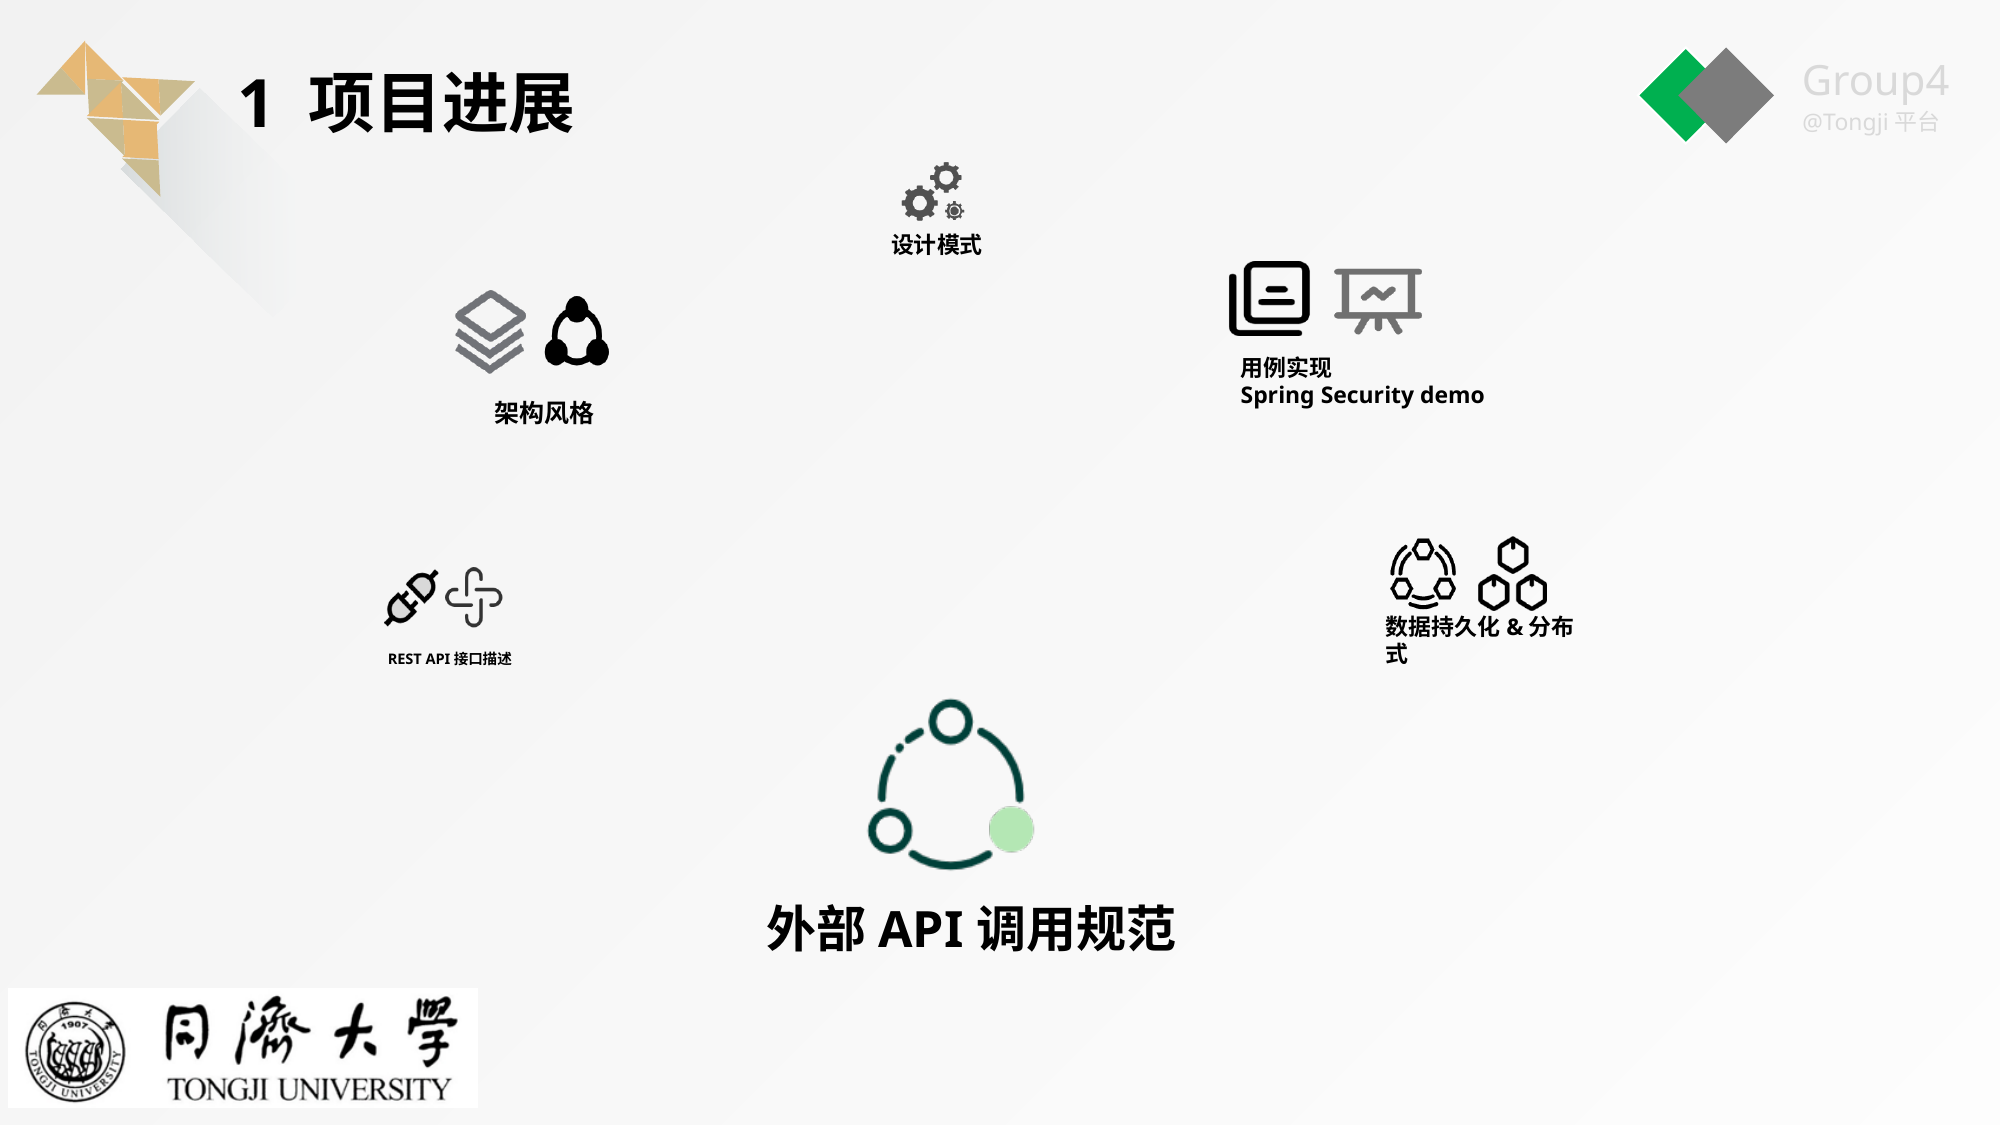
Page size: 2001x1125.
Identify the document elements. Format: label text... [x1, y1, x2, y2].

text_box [373, 562, 534, 676]
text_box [876, 138, 1067, 266]
picture [8, 988, 478, 1108]
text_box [1225, 261, 1549, 417]
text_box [447, 280, 633, 444]
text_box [36, 40, 342, 260]
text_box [1370, 526, 1606, 648]
text_box 1 项目进展 [342, 53, 632, 149]
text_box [751, 689, 1220, 966]
